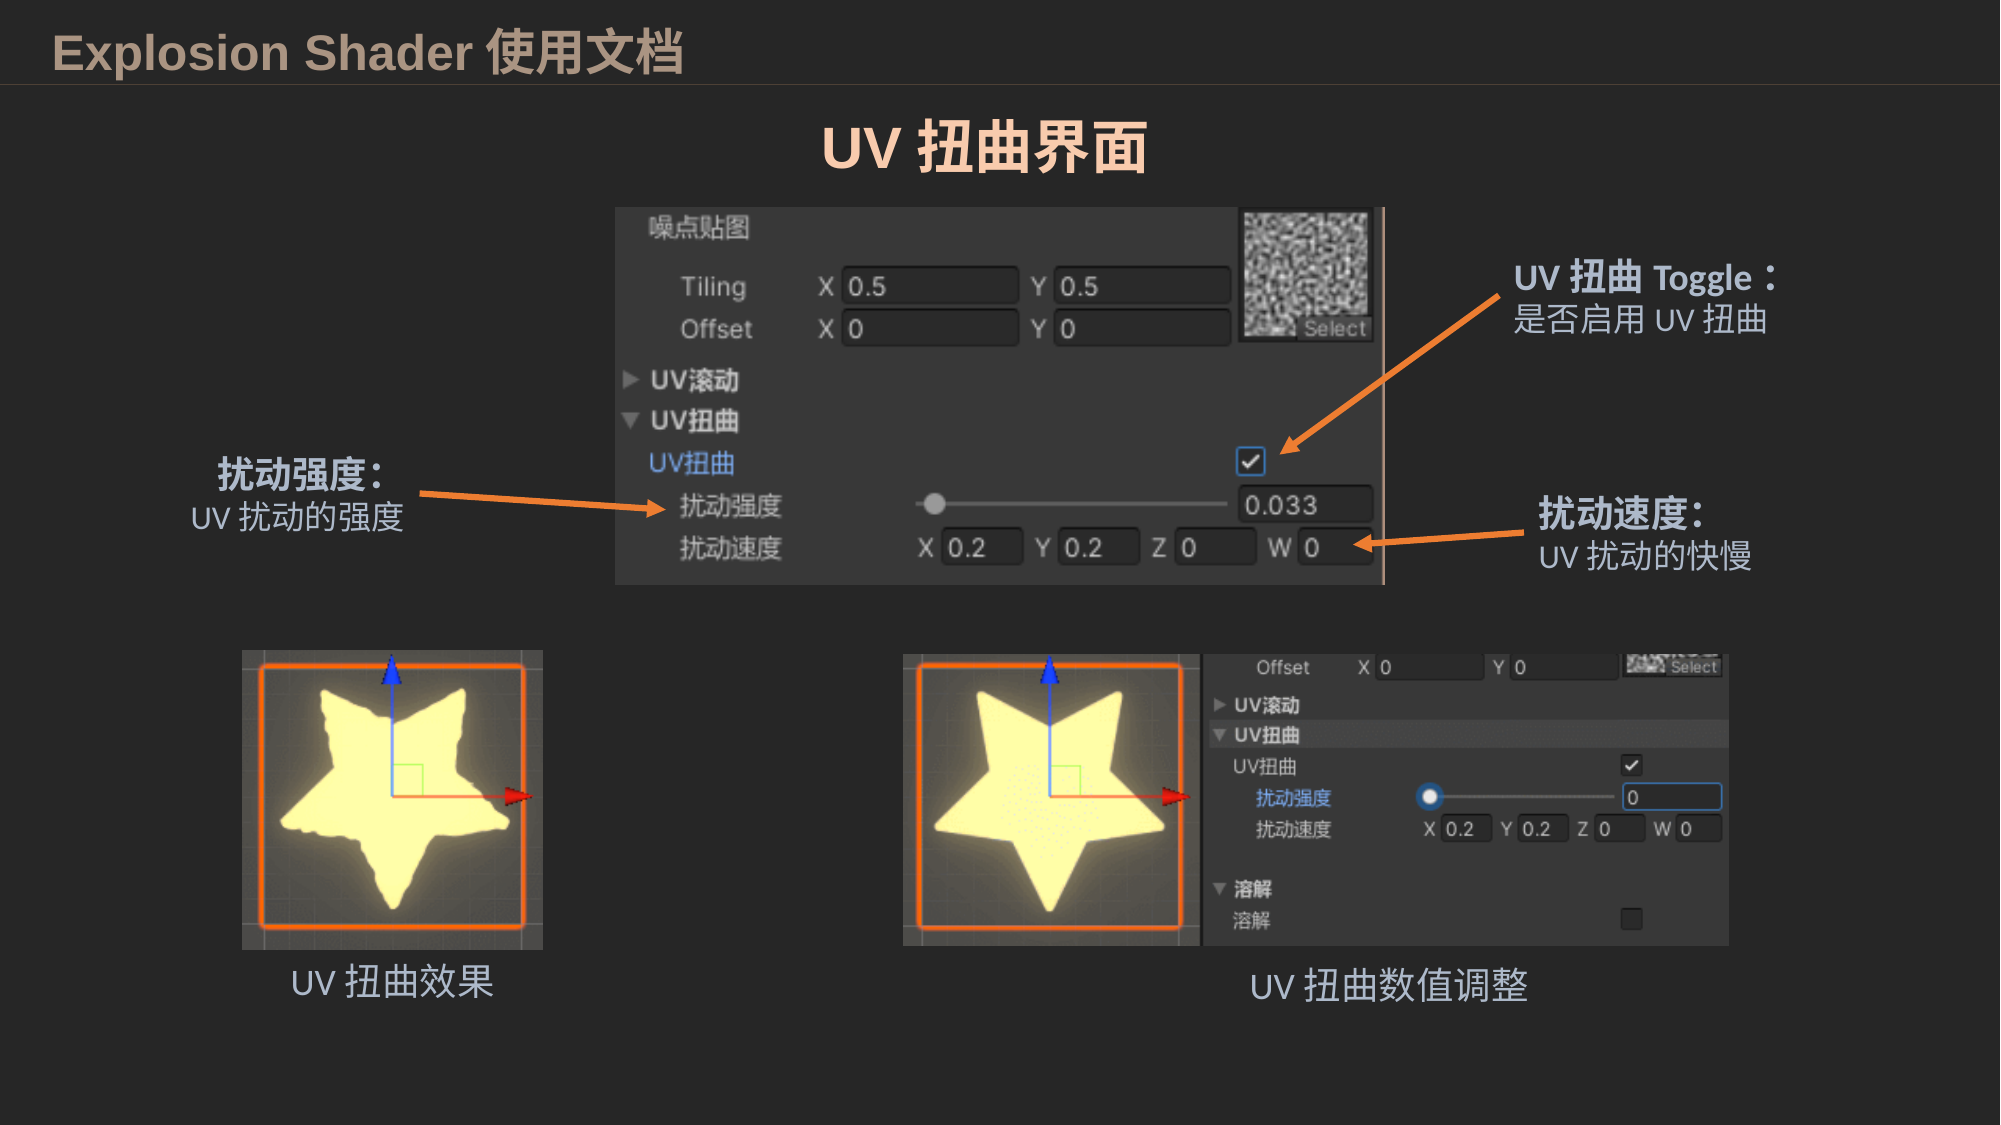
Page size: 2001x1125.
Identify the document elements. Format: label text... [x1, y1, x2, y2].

text_box 扰动速度： UV扰动的快慢 [1523, 482, 1984, 583]
text_box UV扭曲效果 [248, 950, 537, 1010]
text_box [1352, 533, 1524, 545]
text_box 扰动强度： UV扰动的强度 [0, 443, 420, 544]
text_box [419, 494, 666, 510]
picture [615, 207, 1385, 585]
picture [242, 649, 543, 950]
text_box UV扭曲Toggle： 是否启用UV扭曲 [1498, 245, 1959, 346]
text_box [1279, 296, 1499, 455]
text_box UV扭曲数值调整 [1178, 955, 1600, 1015]
text_box UV扭曲界面 [503, 102, 1467, 188]
picture [903, 654, 1729, 946]
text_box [0, 12, 2000, 89]
